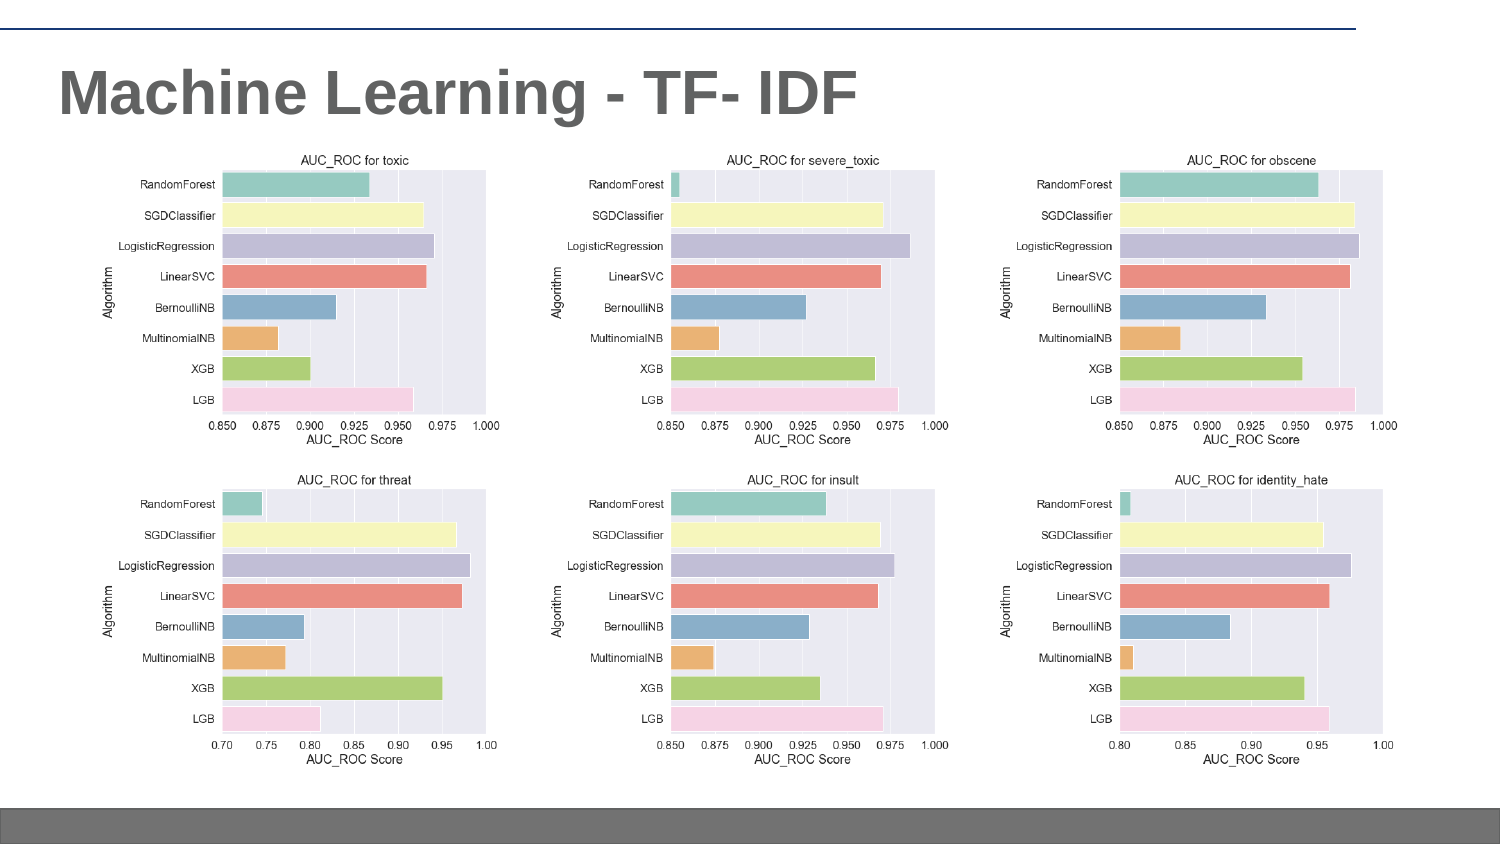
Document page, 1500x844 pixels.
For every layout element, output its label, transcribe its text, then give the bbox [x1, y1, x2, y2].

title Machine Learning - TF- IDF [46, 46, 1370, 142]
picture [98, 149, 1402, 772]
